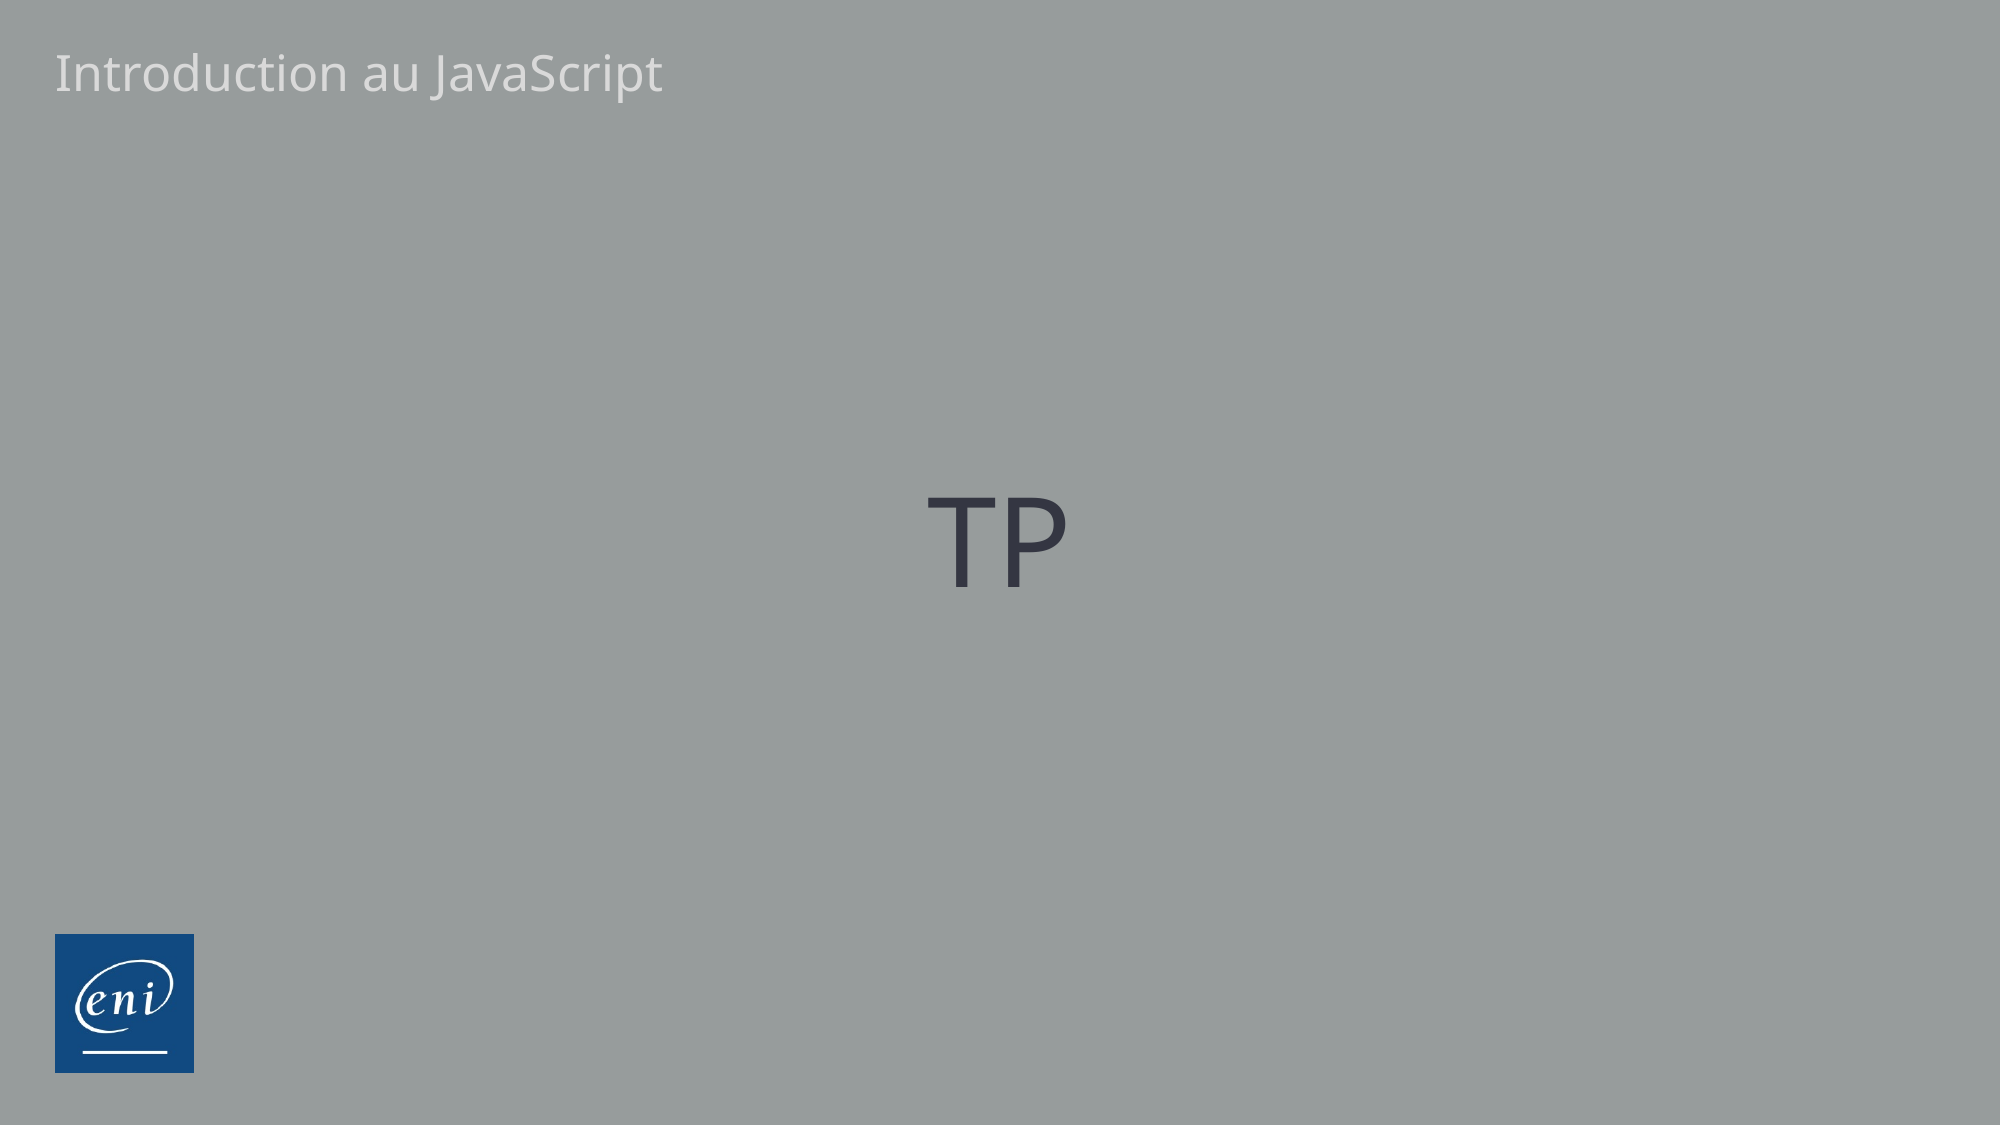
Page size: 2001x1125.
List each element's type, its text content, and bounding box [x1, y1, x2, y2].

picture [55, 934, 194, 1073]
list Introduction au JavaScript [55, 31, 1952, 103]
